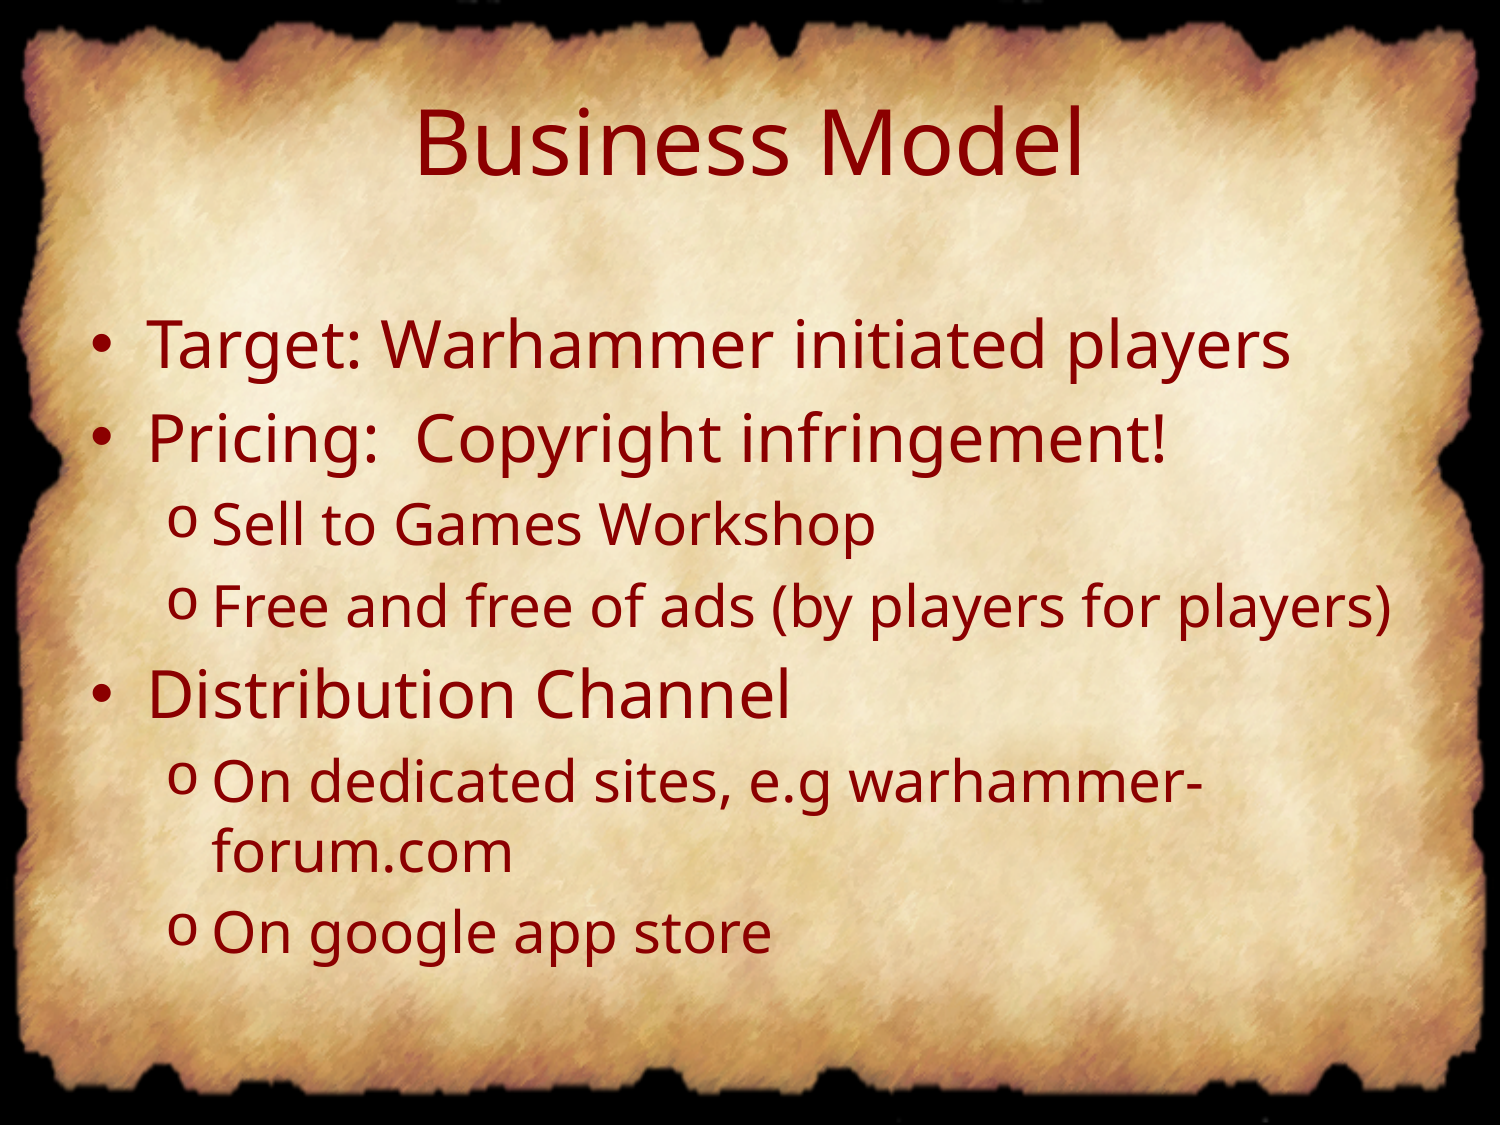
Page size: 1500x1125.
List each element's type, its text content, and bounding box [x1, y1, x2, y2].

picture [0, 0, 1500, 1125]
title Business Model [75, 45, 1425, 233]
list Target: Warhammer initiated players Pricing: Copyright infringement! Sell to Games Workshop Free and free of ads (by players for players) Distribution Channel On dedicated sites, e.g warhammer-forum.com On google app store [75, 262, 1425, 1005]
